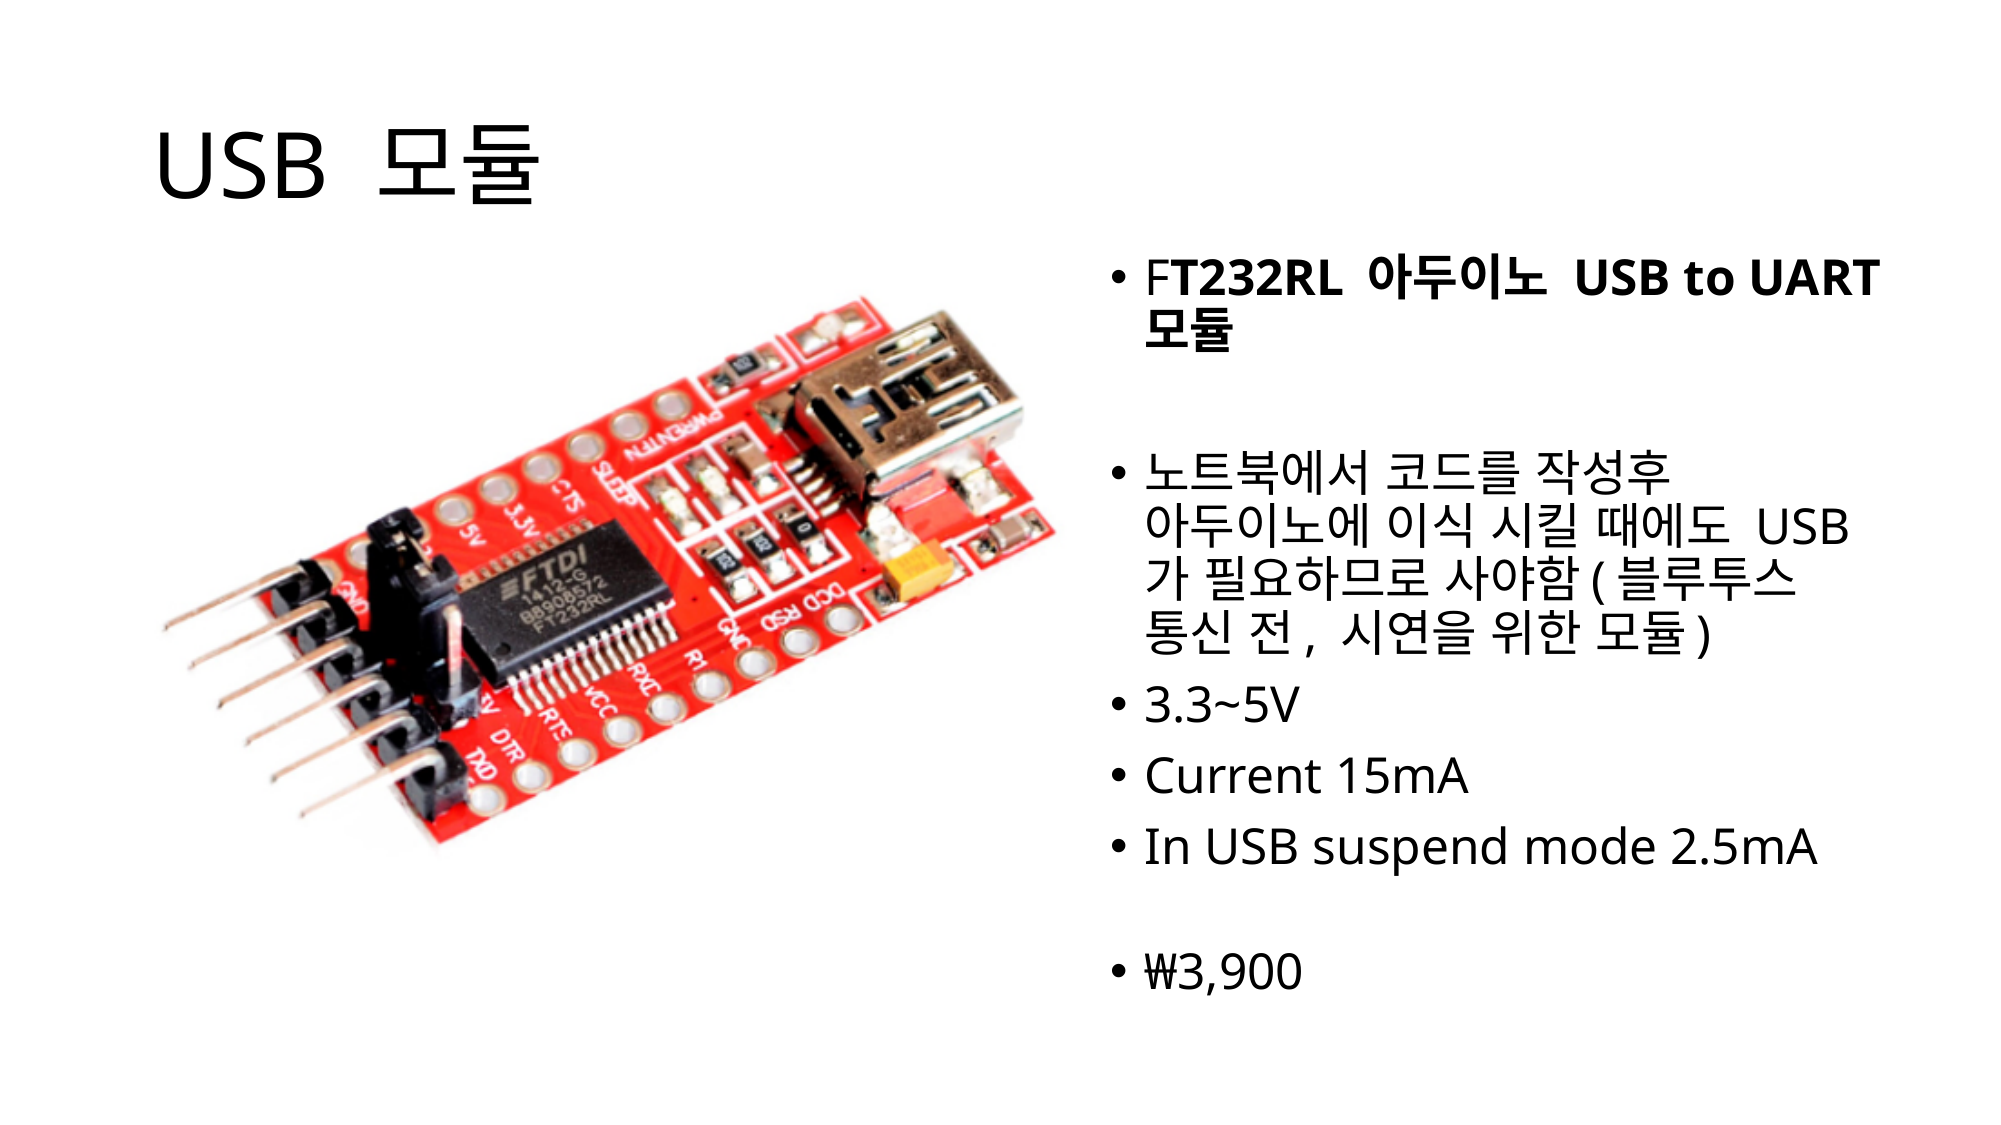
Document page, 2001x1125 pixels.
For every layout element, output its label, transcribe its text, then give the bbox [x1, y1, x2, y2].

title USB 모듈 [137, 59, 1863, 278]
list FT232RL 아두이노 USB to UART 모듈 노트북에서 코드를 작성후 아두이노에 이식 시킬 때에도 USB가 필요하므로 사야함(블루투스 통신 전, 시연을 위한 모듈) 3.3~5V Current 15mA In USB suspend mode 2.5mA ₩3,900 [1095, 245, 1907, 1010]
picture [146, 243, 1079, 866]
